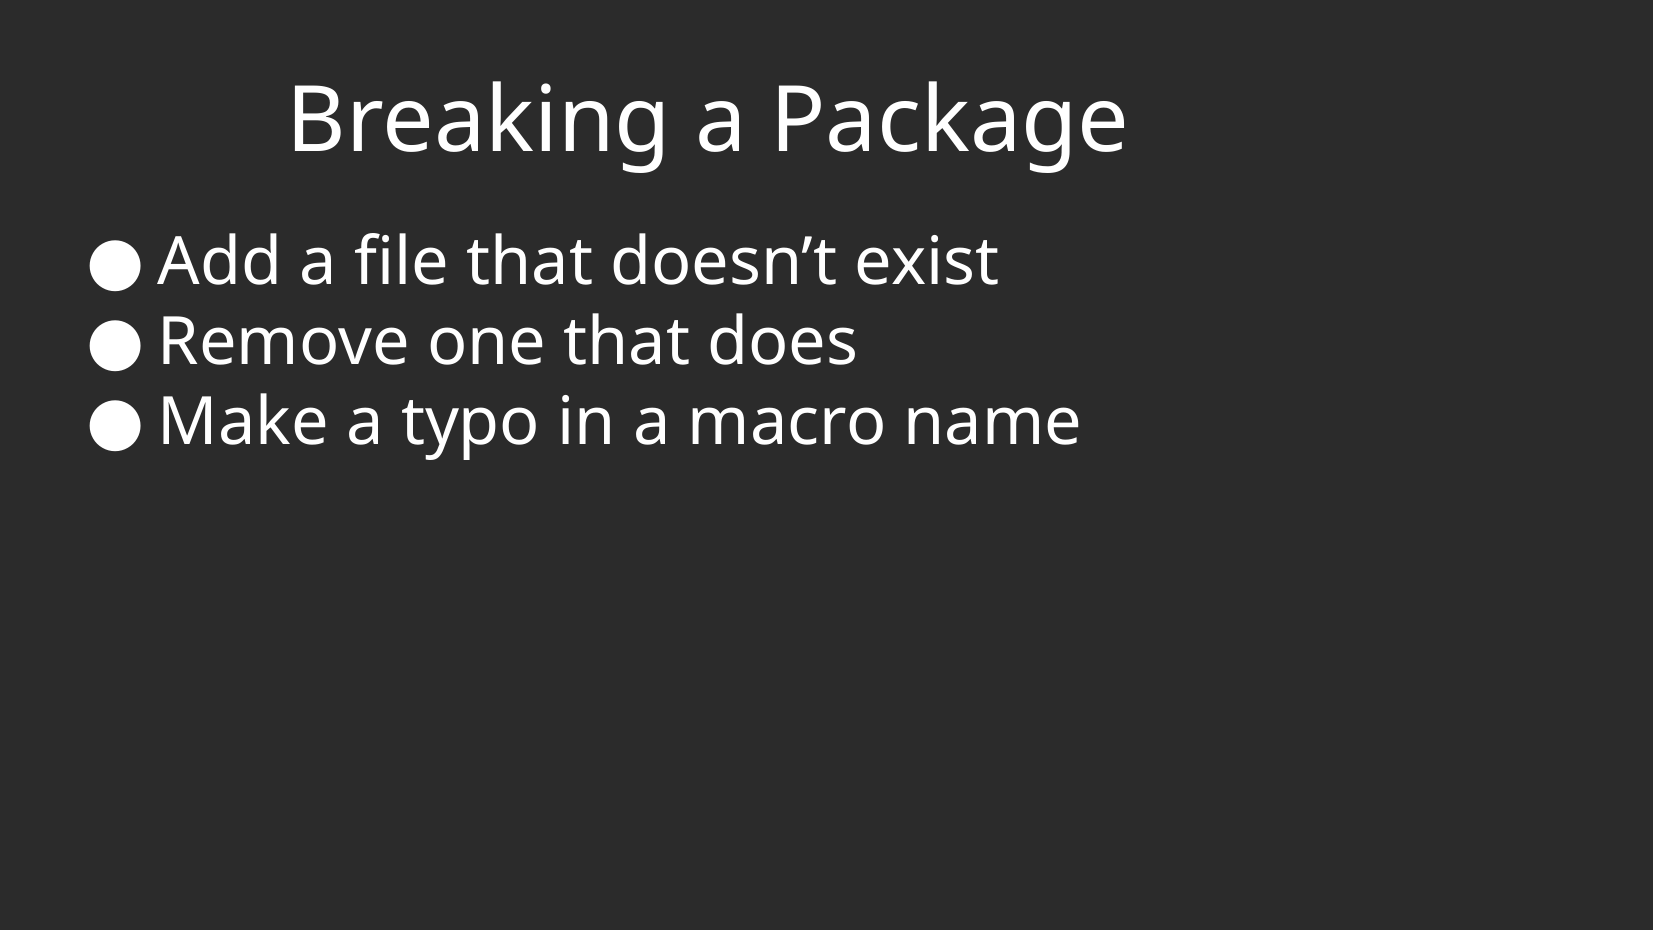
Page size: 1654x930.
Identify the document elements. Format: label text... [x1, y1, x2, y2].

title Breaking a Package [82, 37, 1335, 193]
list Add a file that doesn’t exist Remove one that does Make a typo in a macro name [82, 217, 1335, 757]
